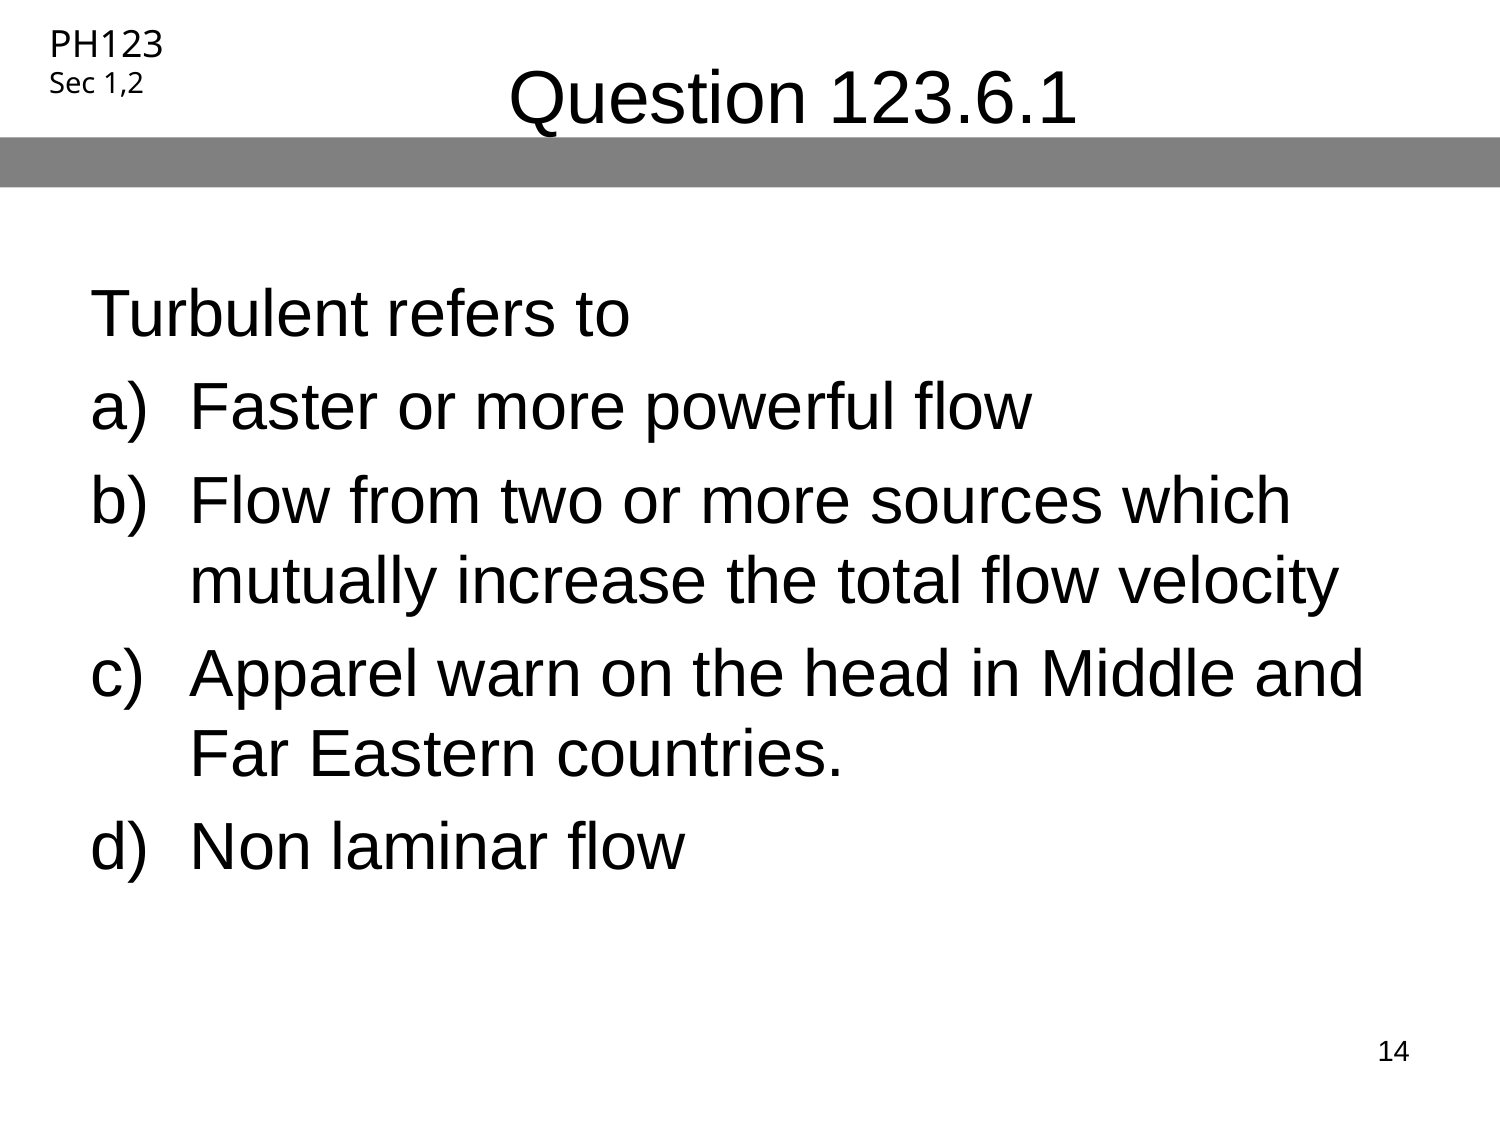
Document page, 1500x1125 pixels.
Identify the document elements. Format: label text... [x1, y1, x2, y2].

slide_number 14 [1074, 1024, 1426, 1103]
title Question 123.6.1 [262, 0, 1325, 188]
list Turbulent refers to Faster or more powerful flow Flow from two or more sources which mutually increase the total flow velocity Apparel warn on the head in Middle and Far Eastern countries. Non laminar flow [75, 262, 1425, 1005]
